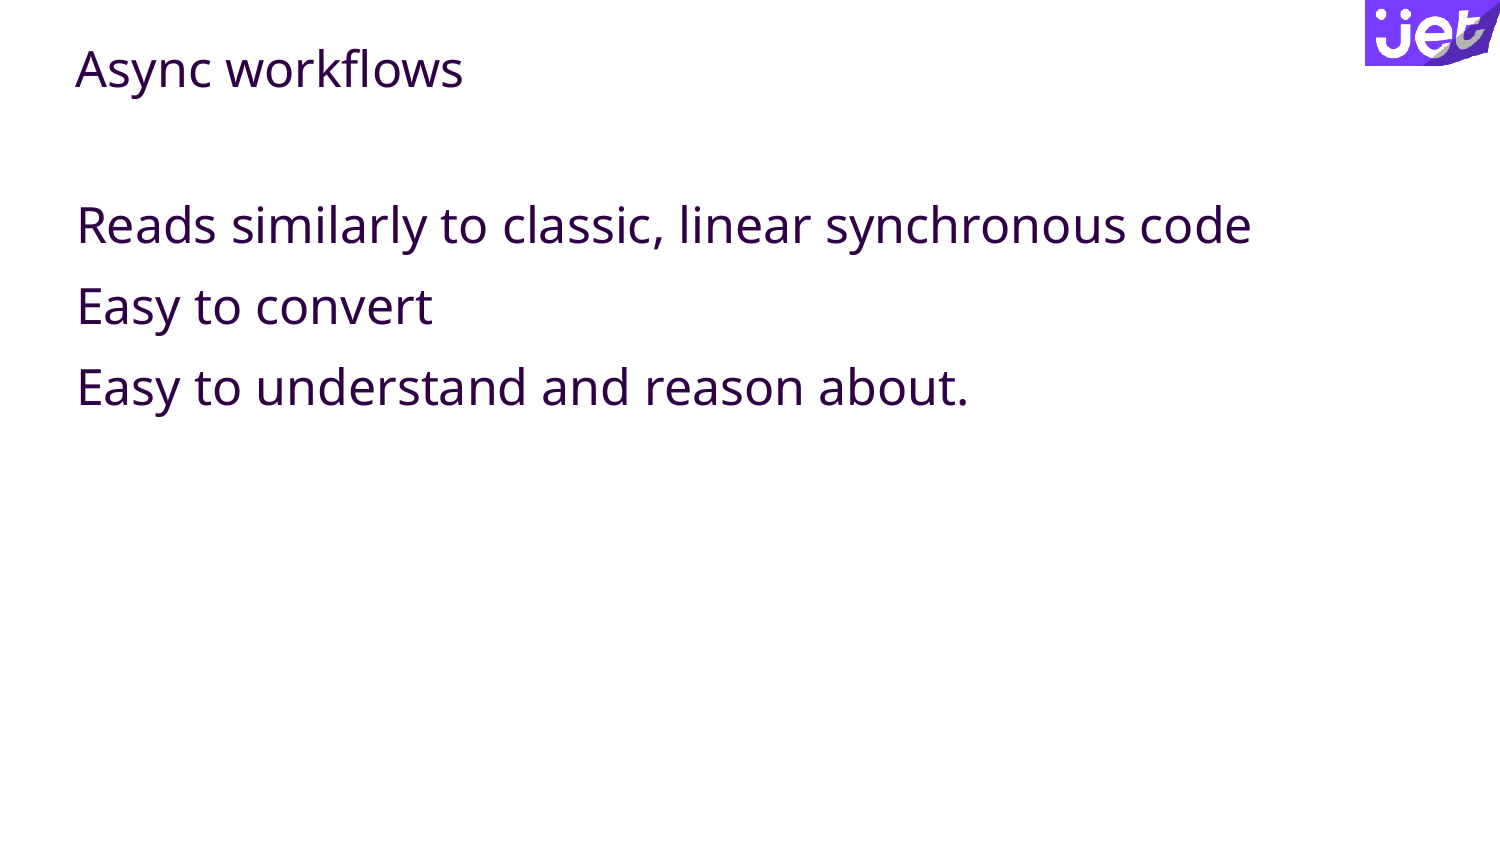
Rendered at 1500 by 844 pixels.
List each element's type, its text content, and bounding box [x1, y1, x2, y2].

title Async workflows [38, 36, 1299, 178]
list Reads similarly to classic, linear synchronous code Easy to convert Easy to understand and reason about. [38, 200, 1388, 777]
